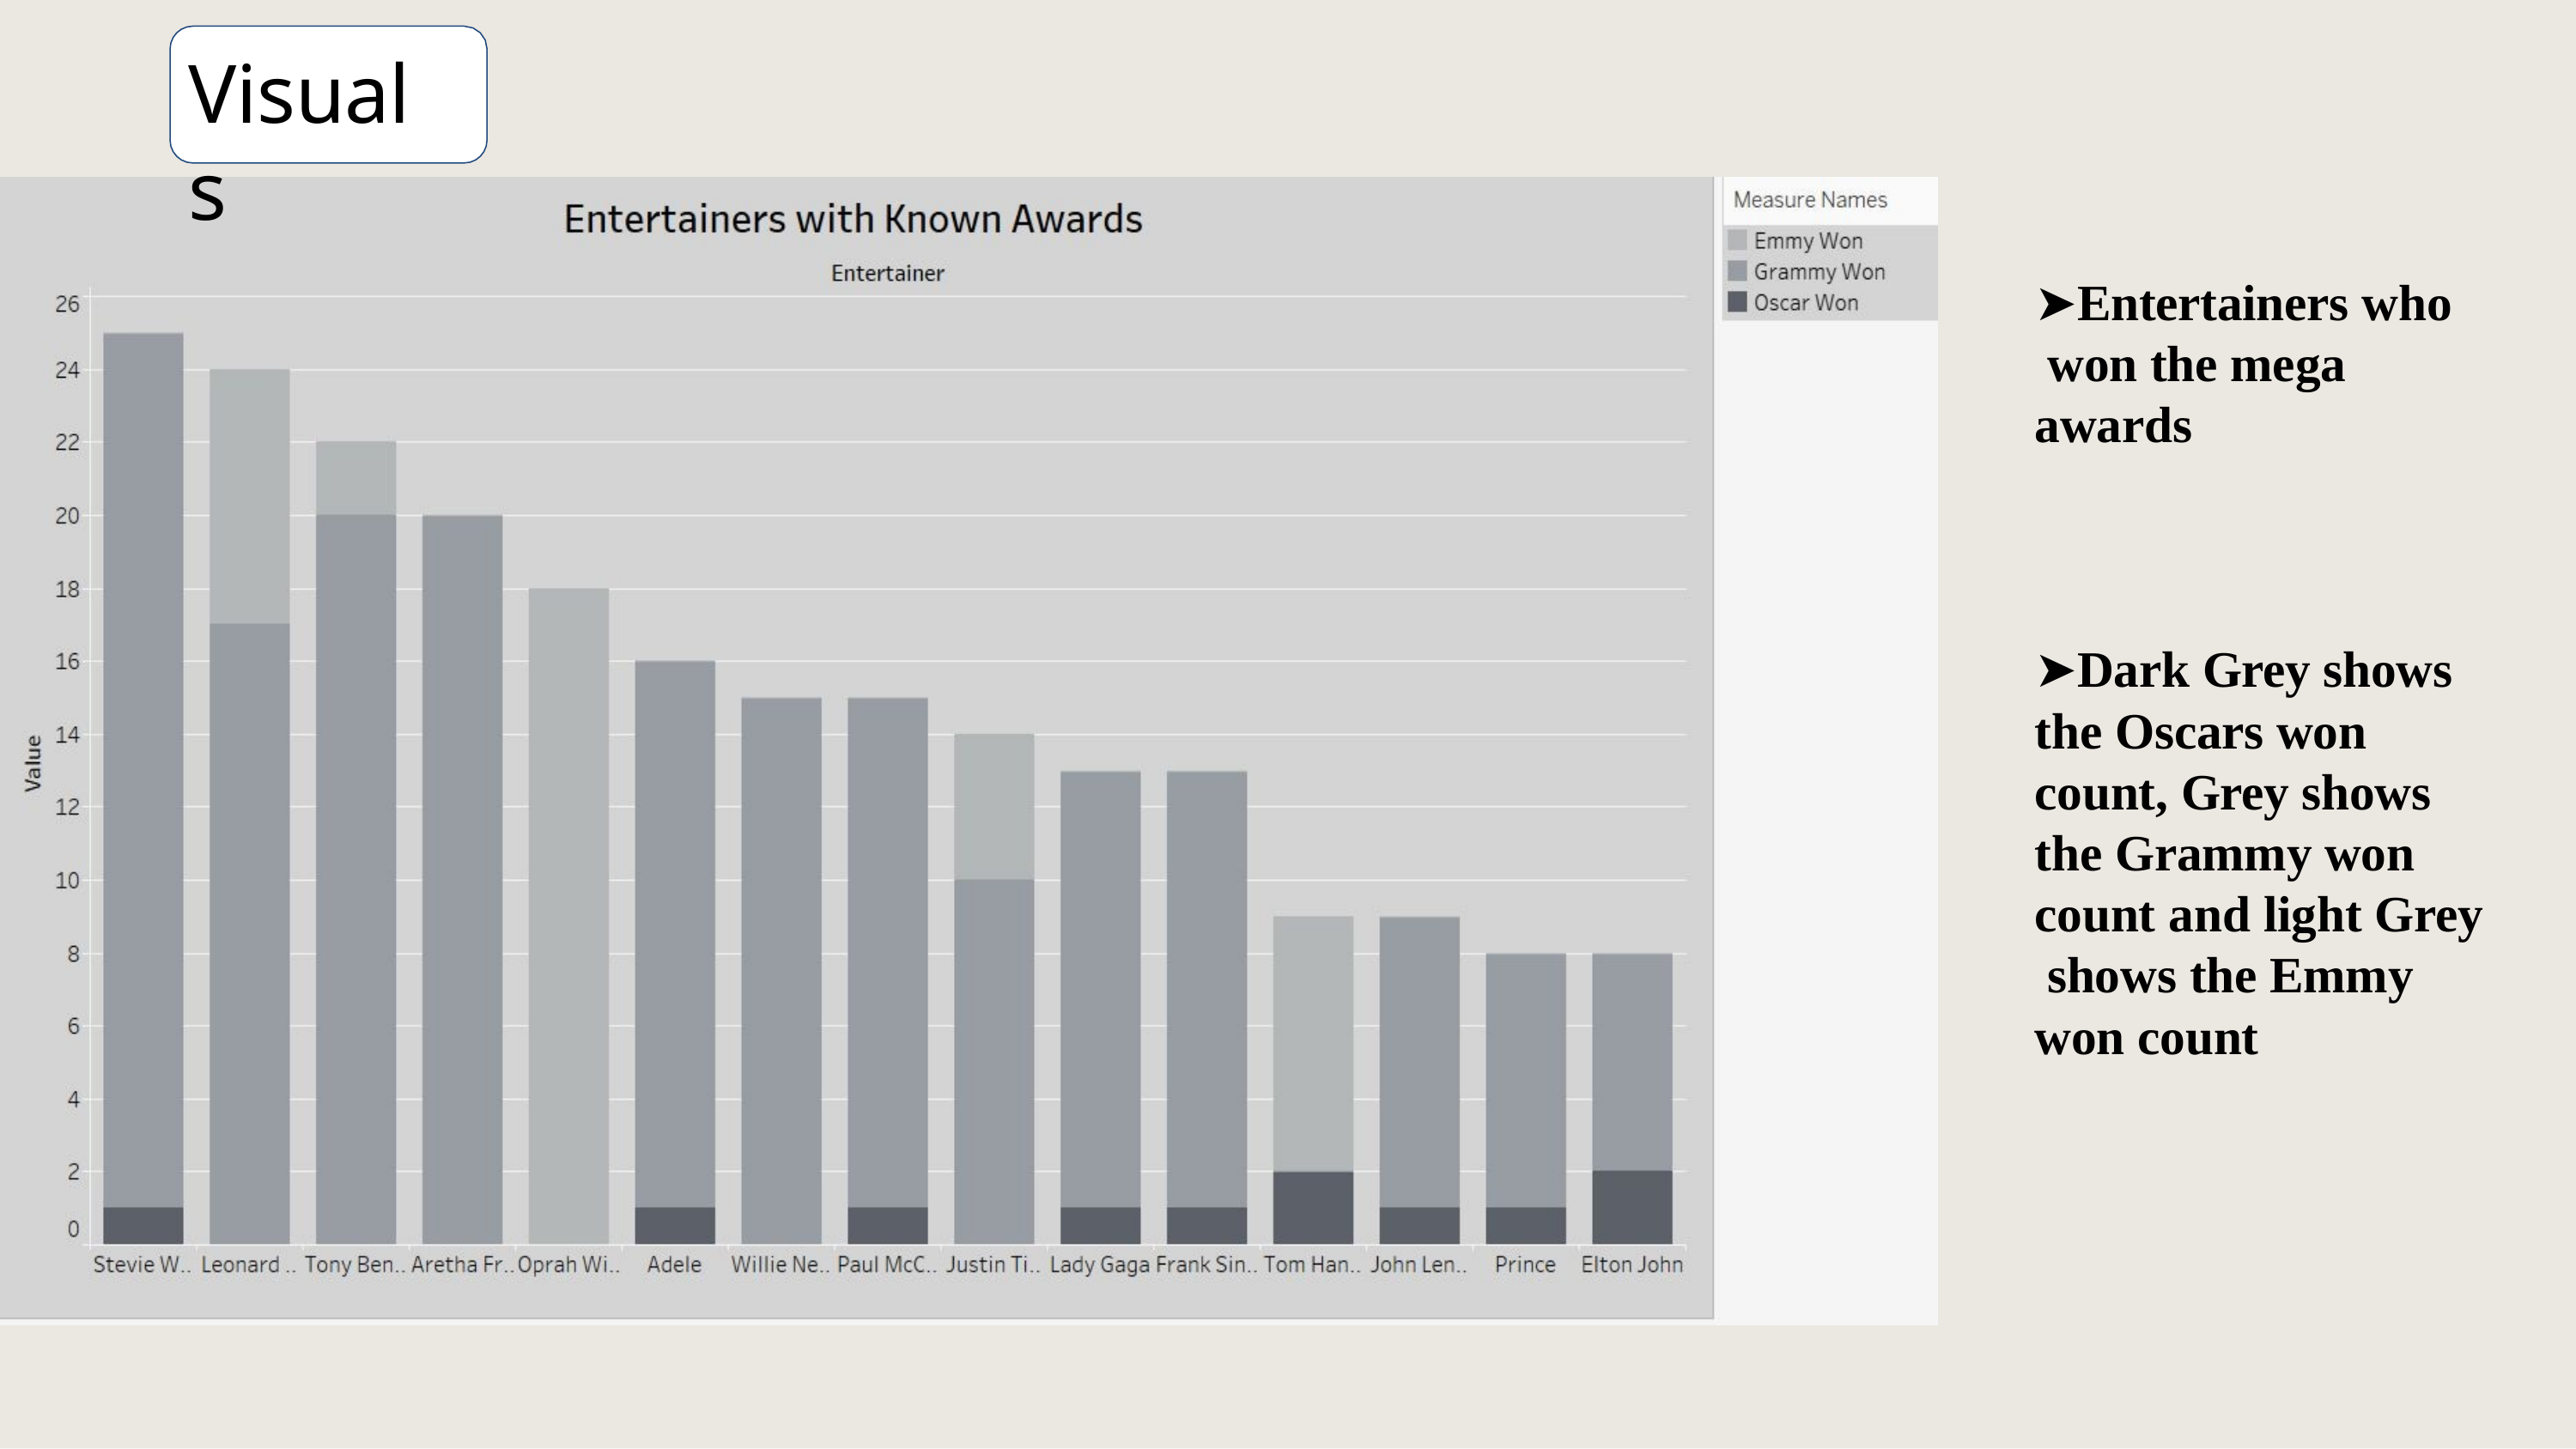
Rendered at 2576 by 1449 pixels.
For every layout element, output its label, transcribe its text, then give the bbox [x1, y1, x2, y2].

title Visuals [186, 172, 449, 175]
picture [0, 176, 1939, 1326]
text_box ➤Entertainers who won the mega awards [2032, 267, 2464, 453]
text_box ➤Dark Grey shows the Oscars won count, Grey shows the Grammy won count and light Grey shows the Emmy won count [2032, 634, 2487, 1064]
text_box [168, 25, 489, 164]
